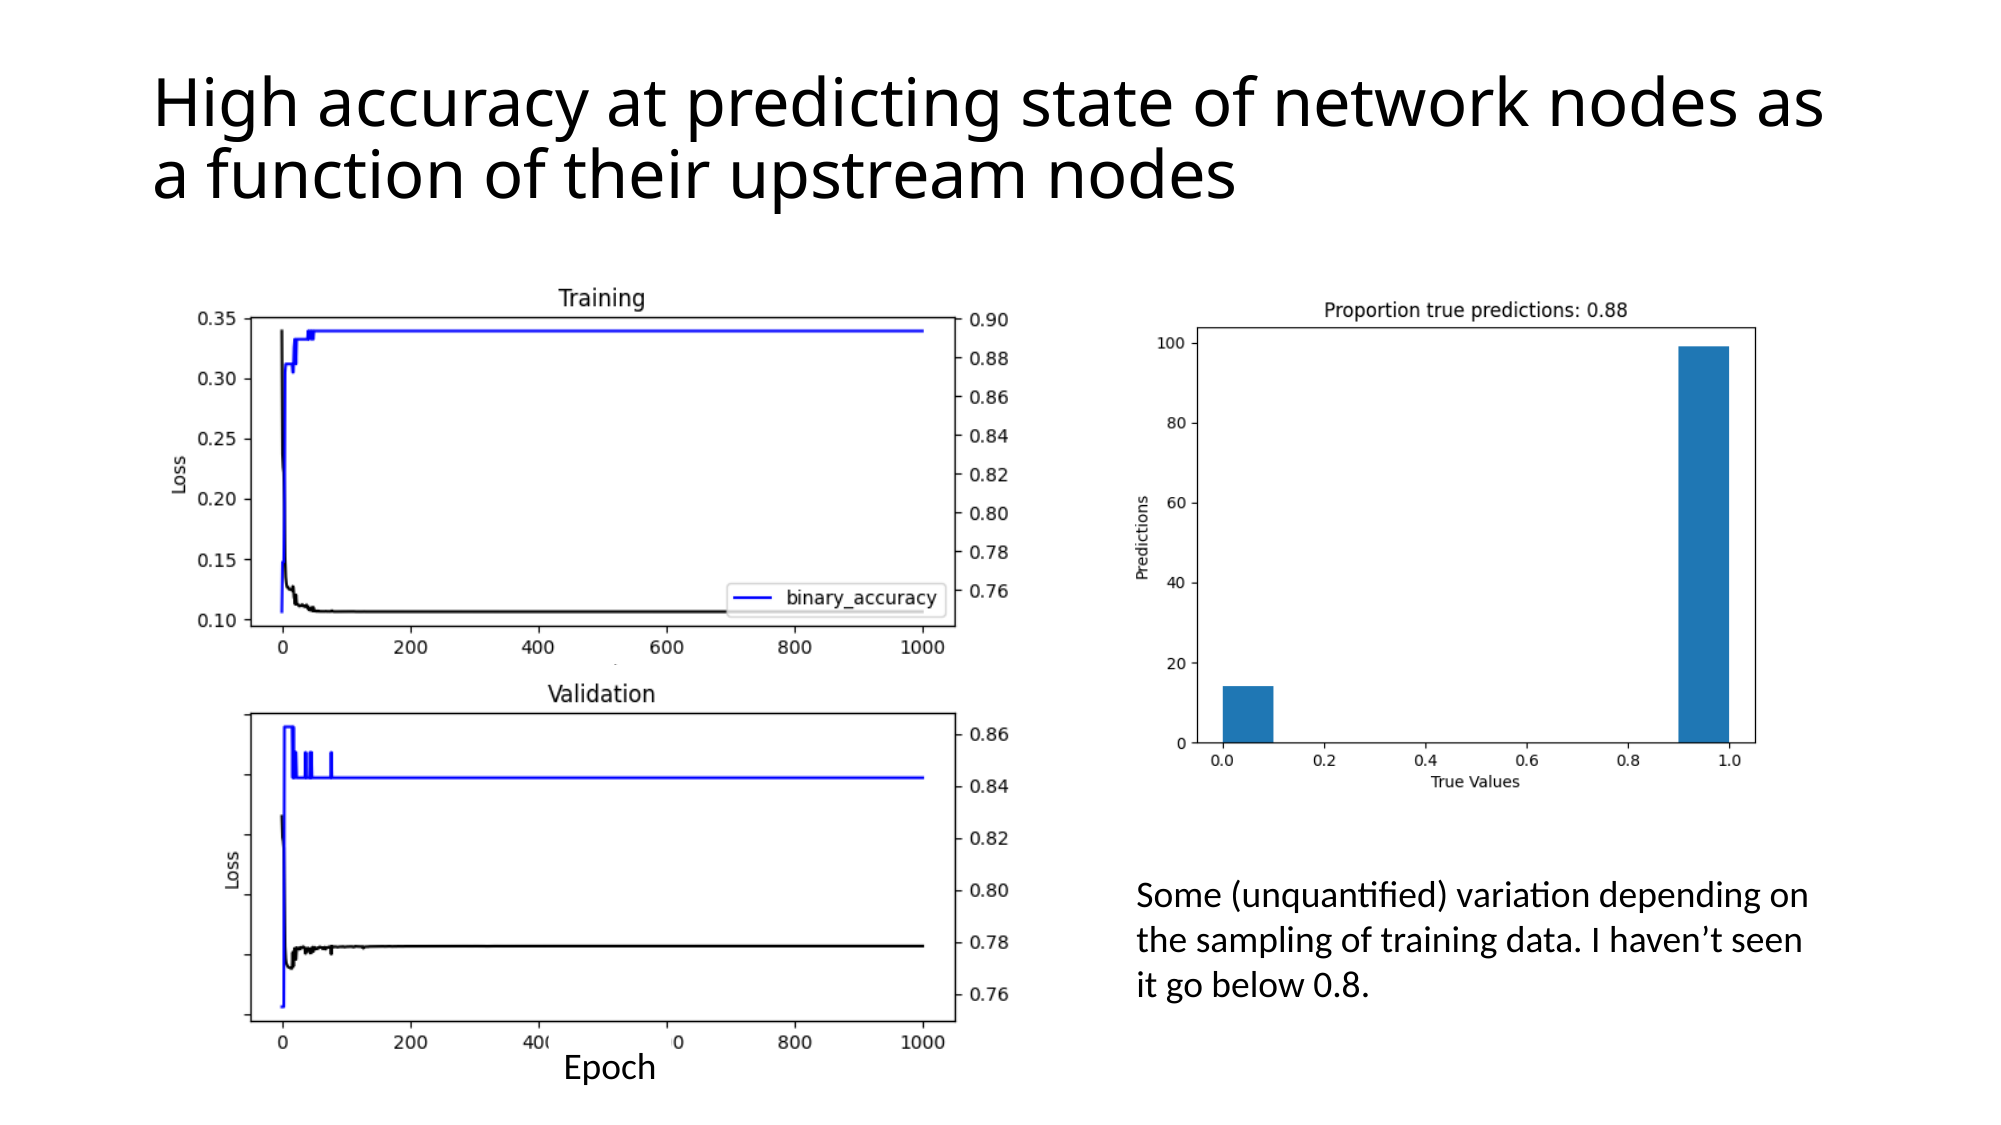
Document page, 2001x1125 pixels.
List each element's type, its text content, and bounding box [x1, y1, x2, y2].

title High accuracy at predicting state of network nodes as a function of their upstream nodes [137, 59, 1863, 222]
text_box Some (unquantified) variation depending on the sampling of training data. I haven’t seen it go below 0.8. [1121, 862, 1841, 1013]
picture [0, 269, 1015, 1066]
text_box Epoch [548, 1066, 672, 1095]
picture [1107, 262, 1827, 802]
